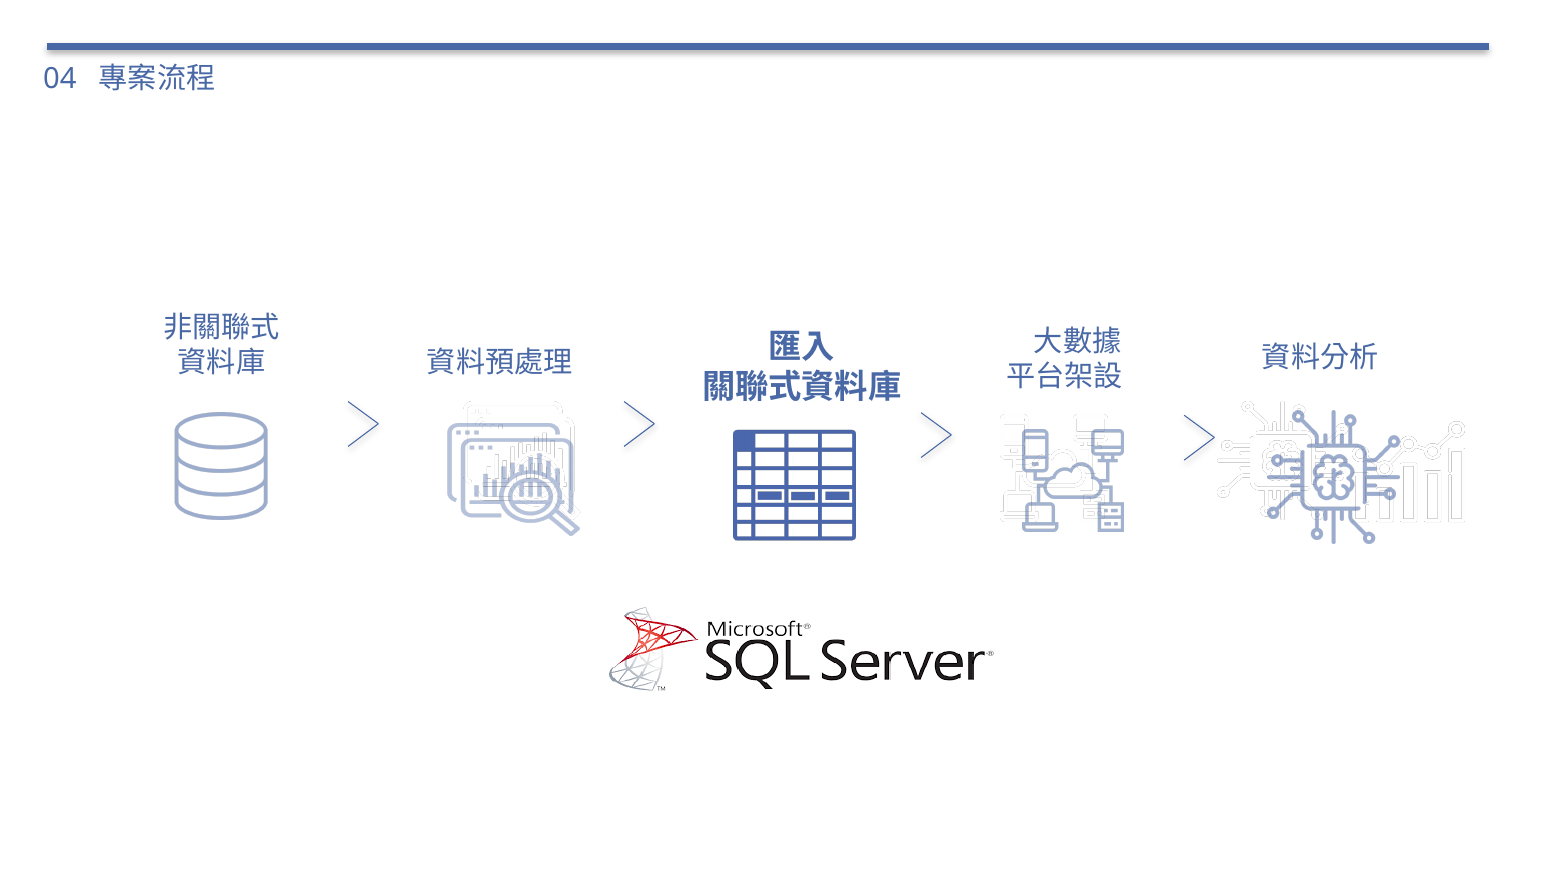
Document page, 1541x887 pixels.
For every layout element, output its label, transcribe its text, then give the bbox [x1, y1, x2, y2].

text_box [1183, 437, 1215, 461]
picture [170, 412, 272, 520]
picture [601, 583, 1001, 711]
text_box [623, 401, 655, 423]
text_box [1183, 415, 1215, 437]
picture [446, 401, 582, 537]
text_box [920, 412, 952, 434]
text_box 資料預處理 [395, 335, 618, 386]
text_box 非關聯式 資料庫 [104, 300, 339, 386]
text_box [347, 401, 379, 423]
text_box 大數據 平台架設 [958, 314, 1185, 400]
text_box 04 專案流程 [1, 51, 257, 102]
picture [733, 423, 857, 547]
picture [1000, 414, 1124, 532]
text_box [347, 423, 379, 447]
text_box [623, 423, 655, 447]
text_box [920, 434, 952, 458]
text_box 資料分析 [1227, 331, 1413, 382]
text_box 匯入 關聯式資料庫 [684, 317, 920, 453]
picture [1216, 401, 1465, 544]
